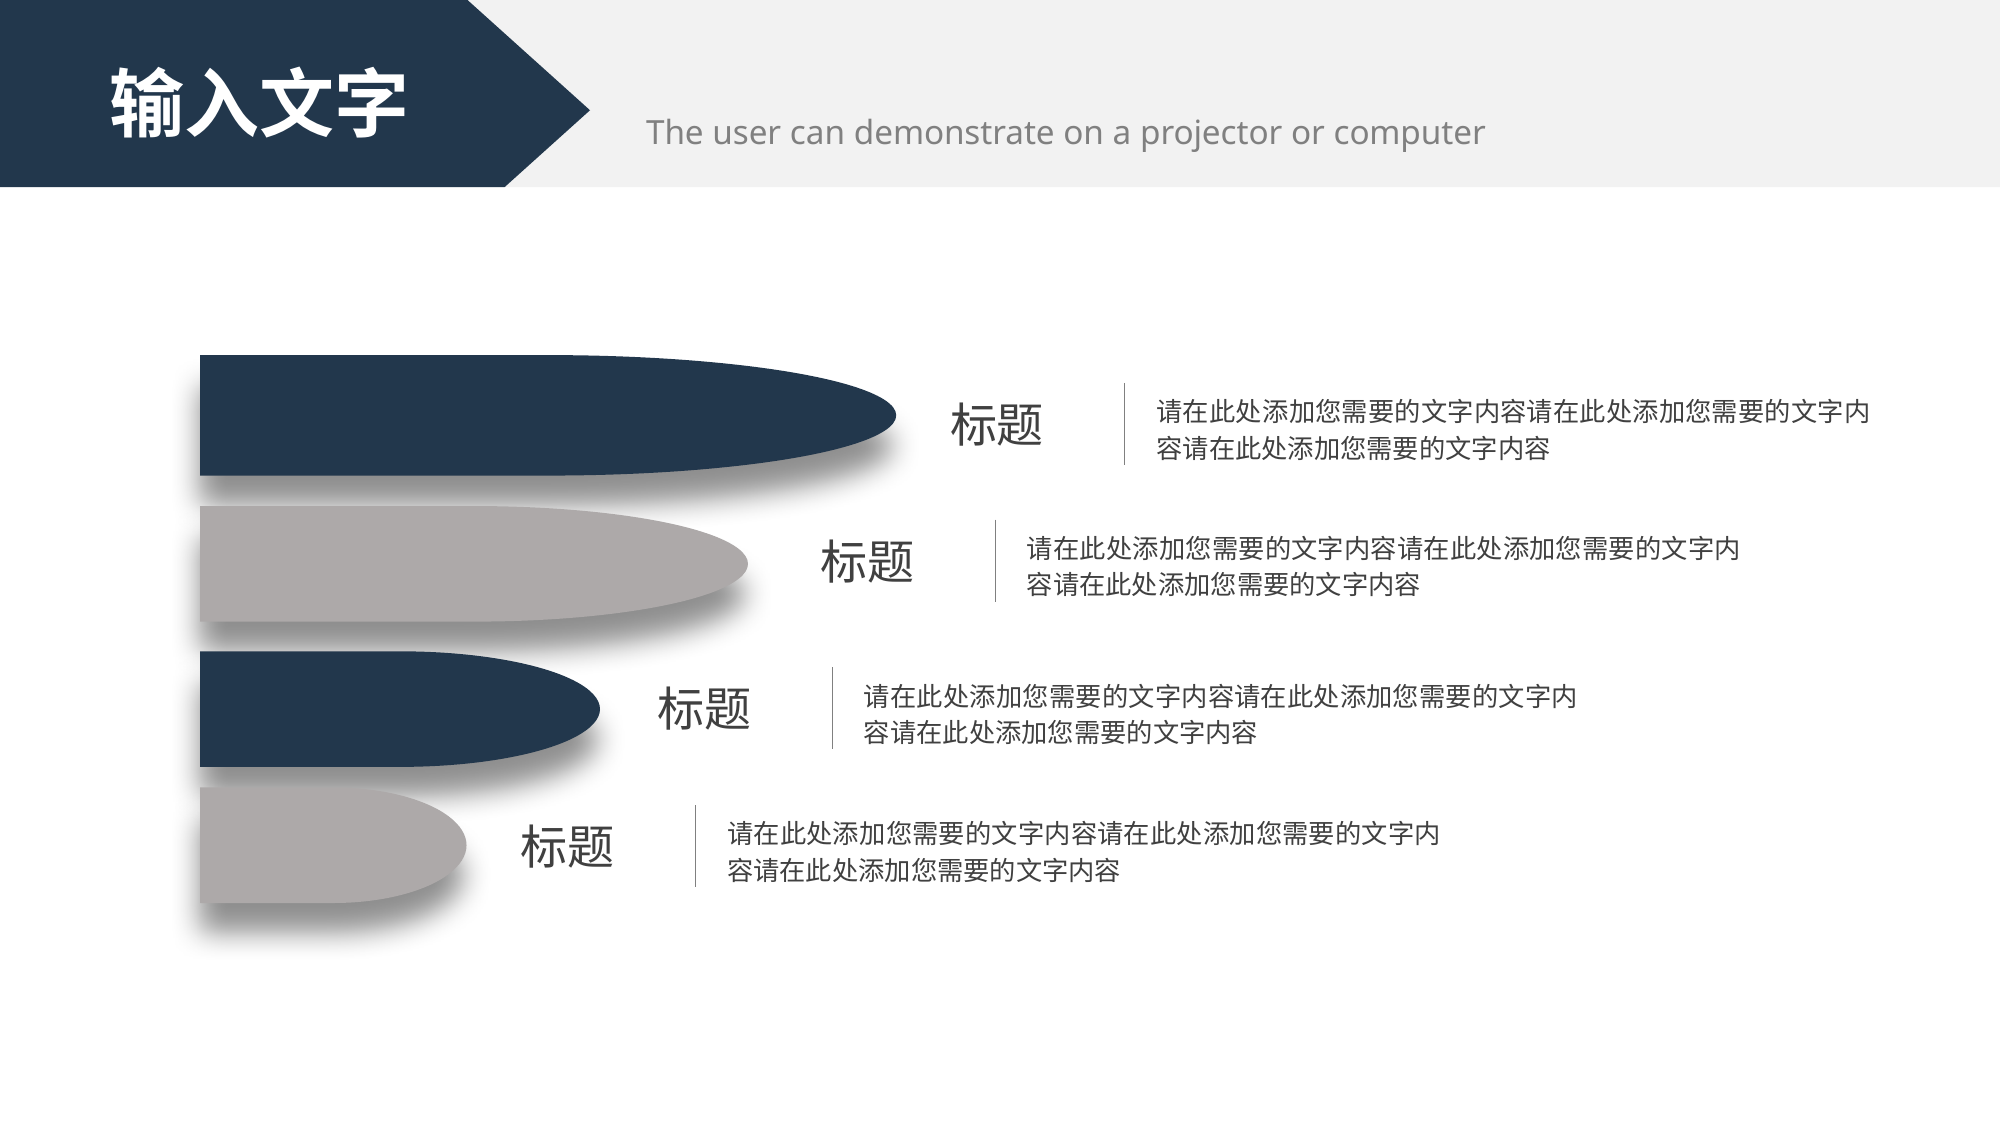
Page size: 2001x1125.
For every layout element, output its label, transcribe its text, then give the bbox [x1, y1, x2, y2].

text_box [244, 49, 1655, 156]
text_box 输入文字 [94, 49, 244, 154]
text_box 标题 [464, 810, 671, 882]
text_box [200, 651, 601, 767]
text_box [200, 787, 467, 904]
text_box [471, 0, 2000, 188]
text_box [200, 355, 897, 476]
text_box [0, 0, 541, 189]
text_box [200, 506, 748, 622]
text_box 标题 [894, 388, 1100, 460]
text_box 请在此处添加您需要的文字内容请在此处添加您需要的文字内容请在此处添加您需要的文字内容 [1026, 527, 1741, 601]
text_box 请在此处添加您需要的文字内容请在此处添加您需要的文字内容请在此处添加您需要的文字内容 [1156, 390, 1870, 464]
text_box 标题 [764, 524, 970, 597]
text_box 请在此处添加您需要的文字内容请在此处添加您需要的文字内容请在此处添加您需要的文字内容 [863, 674, 1578, 748]
text_box 请在此处添加您需要的文字内容请在此处添加您需要的文字内容请在此处添加您需要的文字内容 [727, 812, 1441, 886]
text_box 标题 [601, 672, 807, 744]
